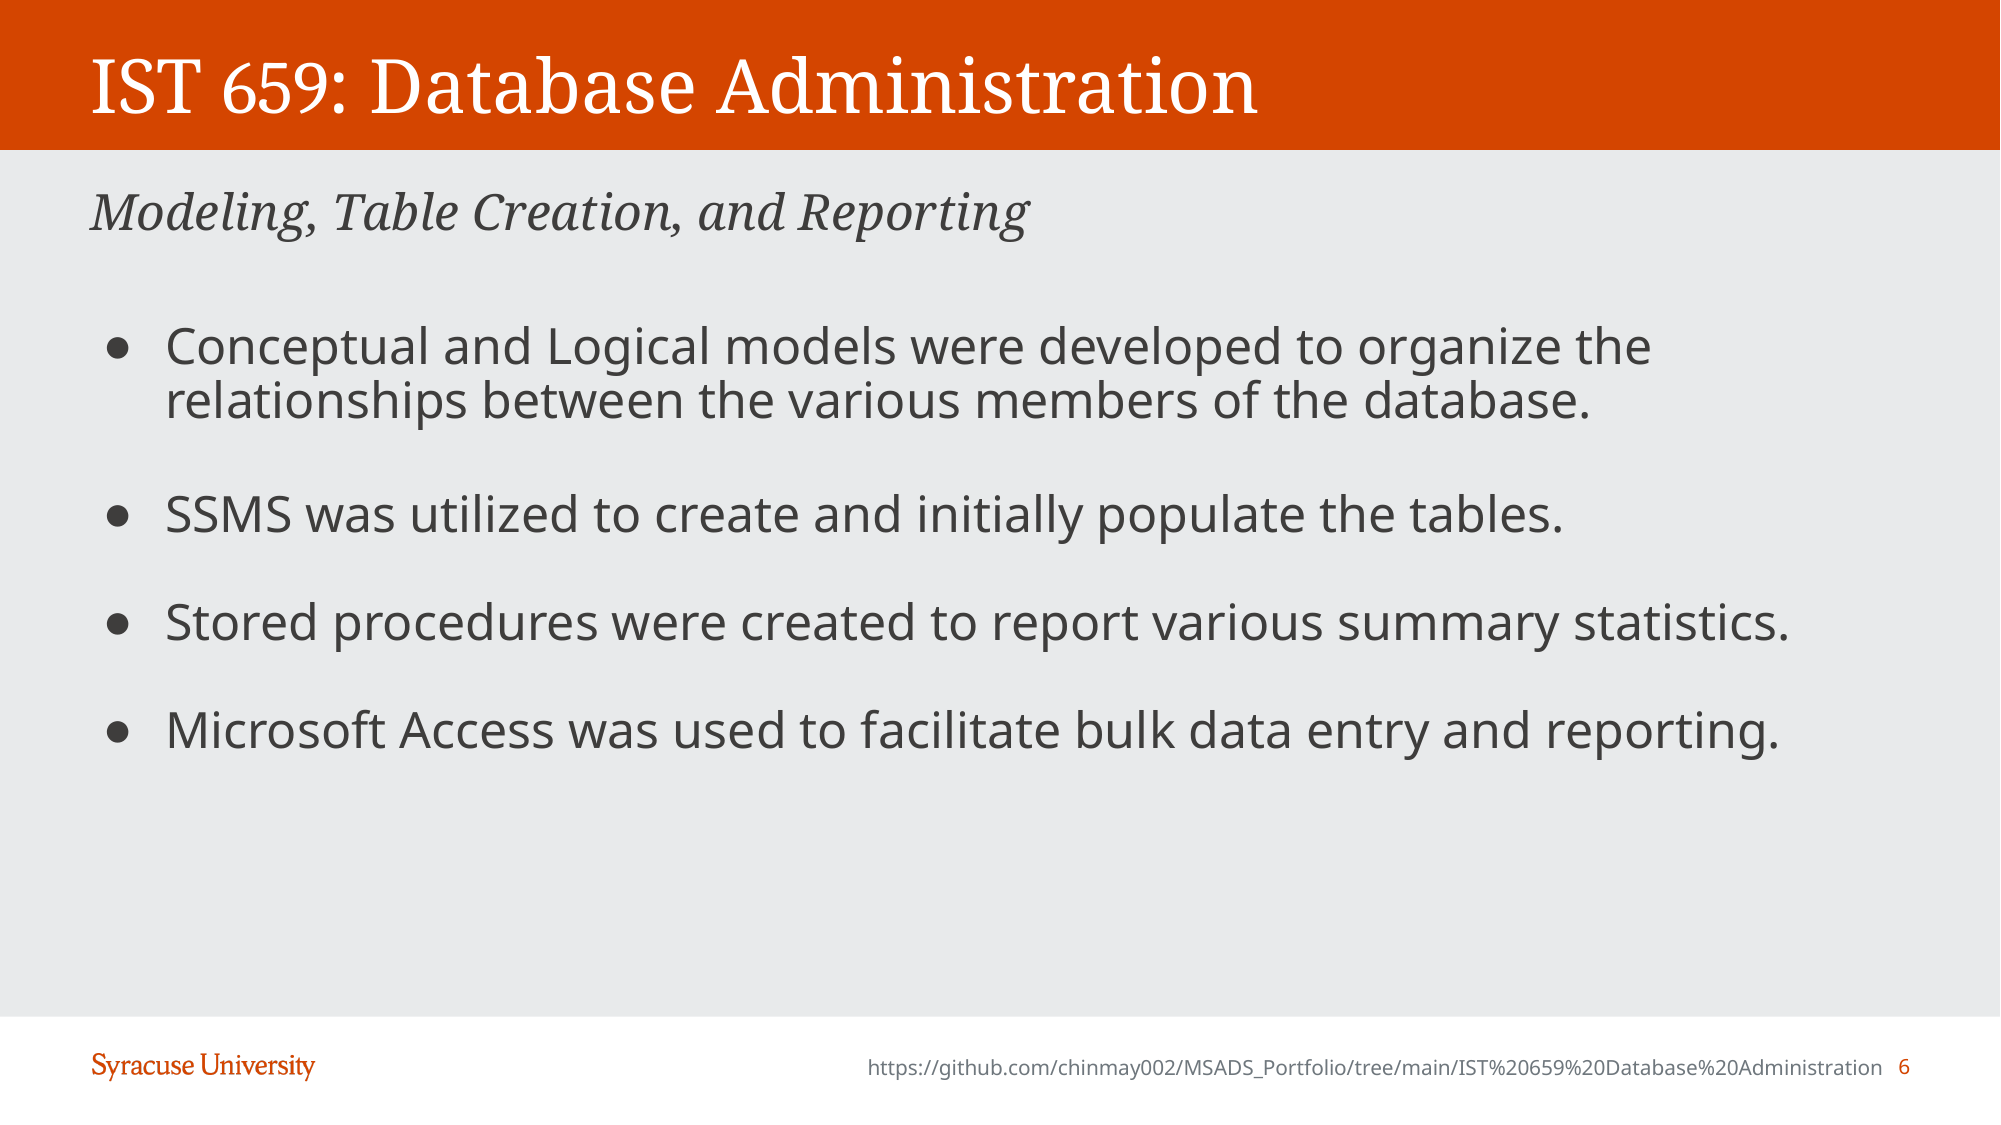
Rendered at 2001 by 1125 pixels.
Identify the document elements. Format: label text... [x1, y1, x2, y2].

title IST 659: Database Administration [75, 41, 1925, 146]
picture [91, 1052, 316, 1082]
list https://github.com/chinmay002/MSADS_Portfolio/tree/main/IST%20659%20Database%20Administration [326, 1039, 1898, 1098]
list Modeling, Table Creation, and Reporting [75, 179, 1788, 255]
list Conceptual and Logical models were developed to organize the relationships between the various members of the database. SSMS was utilized to create and initially populate the tables. Stored procedures were created to report various summary statistics. Microsoft Access was used to facilitate bulk data entry and reporting. [75, 314, 1925, 929]
slide_number 6 [1898, 1039, 1925, 1098]
